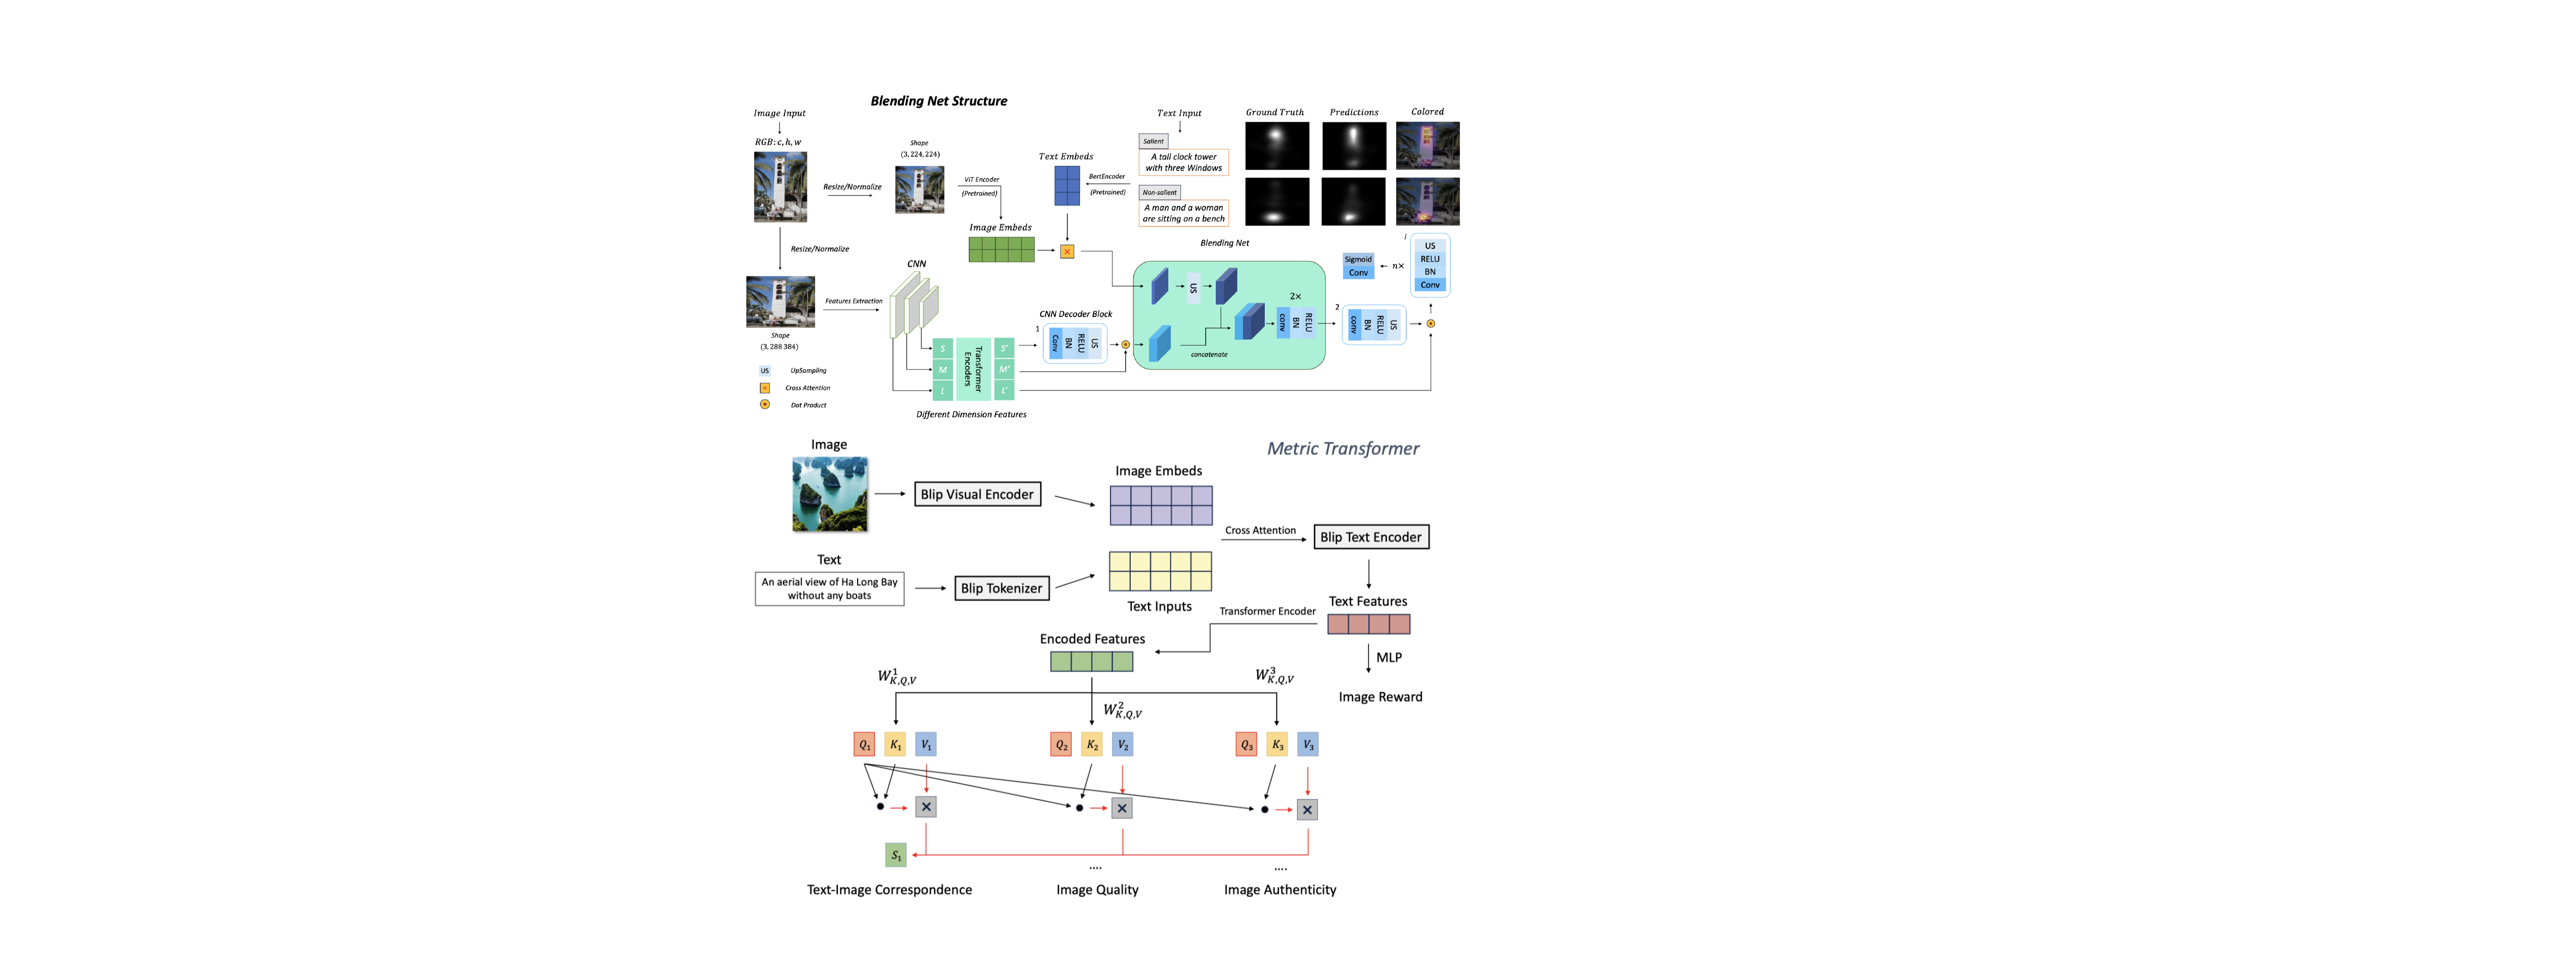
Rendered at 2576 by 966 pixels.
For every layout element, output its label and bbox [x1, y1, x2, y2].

picture [746, 84, 1464, 907]
